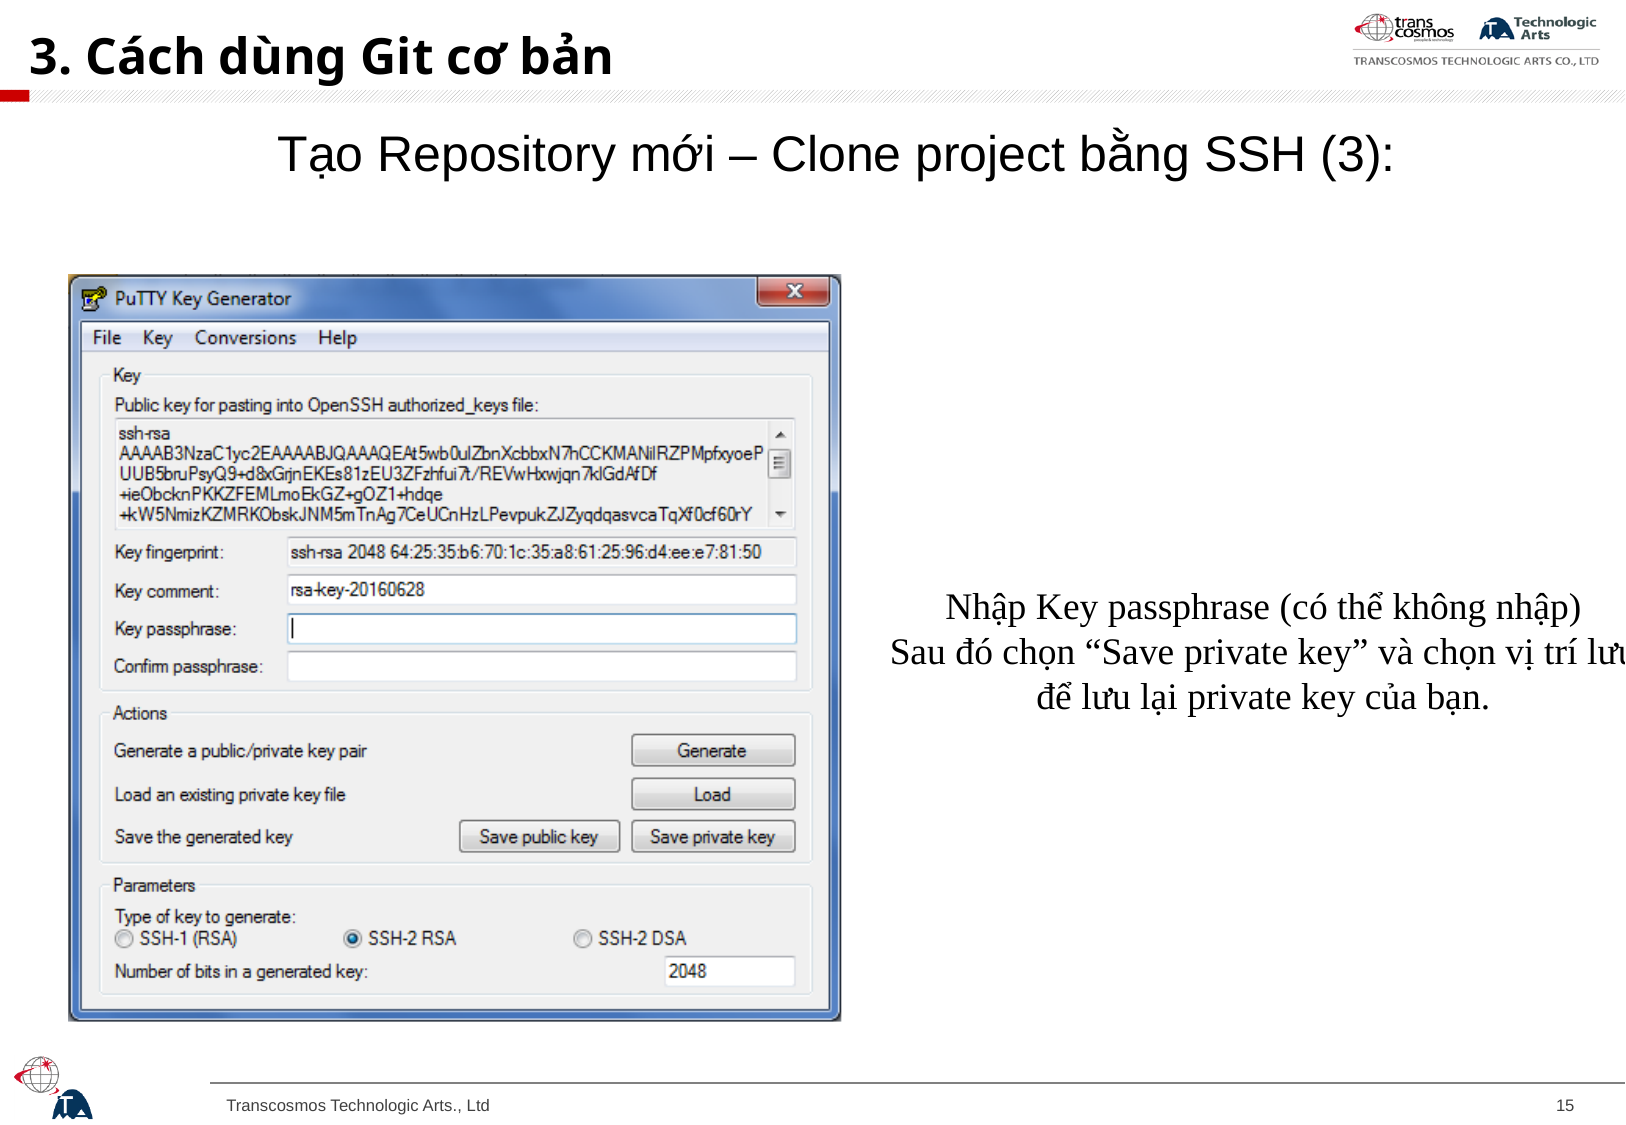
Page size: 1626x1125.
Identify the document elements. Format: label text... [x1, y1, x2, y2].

text_box Nhập Key passphrase (có thể không nhập) Sau đó chọn “Save private key” và chọn vị trí lưu để lưu lại private key của bạn. [885, 188, 1625, 1111]
picture [1351, 12, 1616, 79]
picture [14, 1055, 93, 1120]
title 3. Cách dùng Git cơ bản [19, 25, 670, 90]
picture [68, 274, 843, 1025]
text_box Tạo Repository mới – Clone project bằng SSH (3): [19, 113, 1581, 189]
